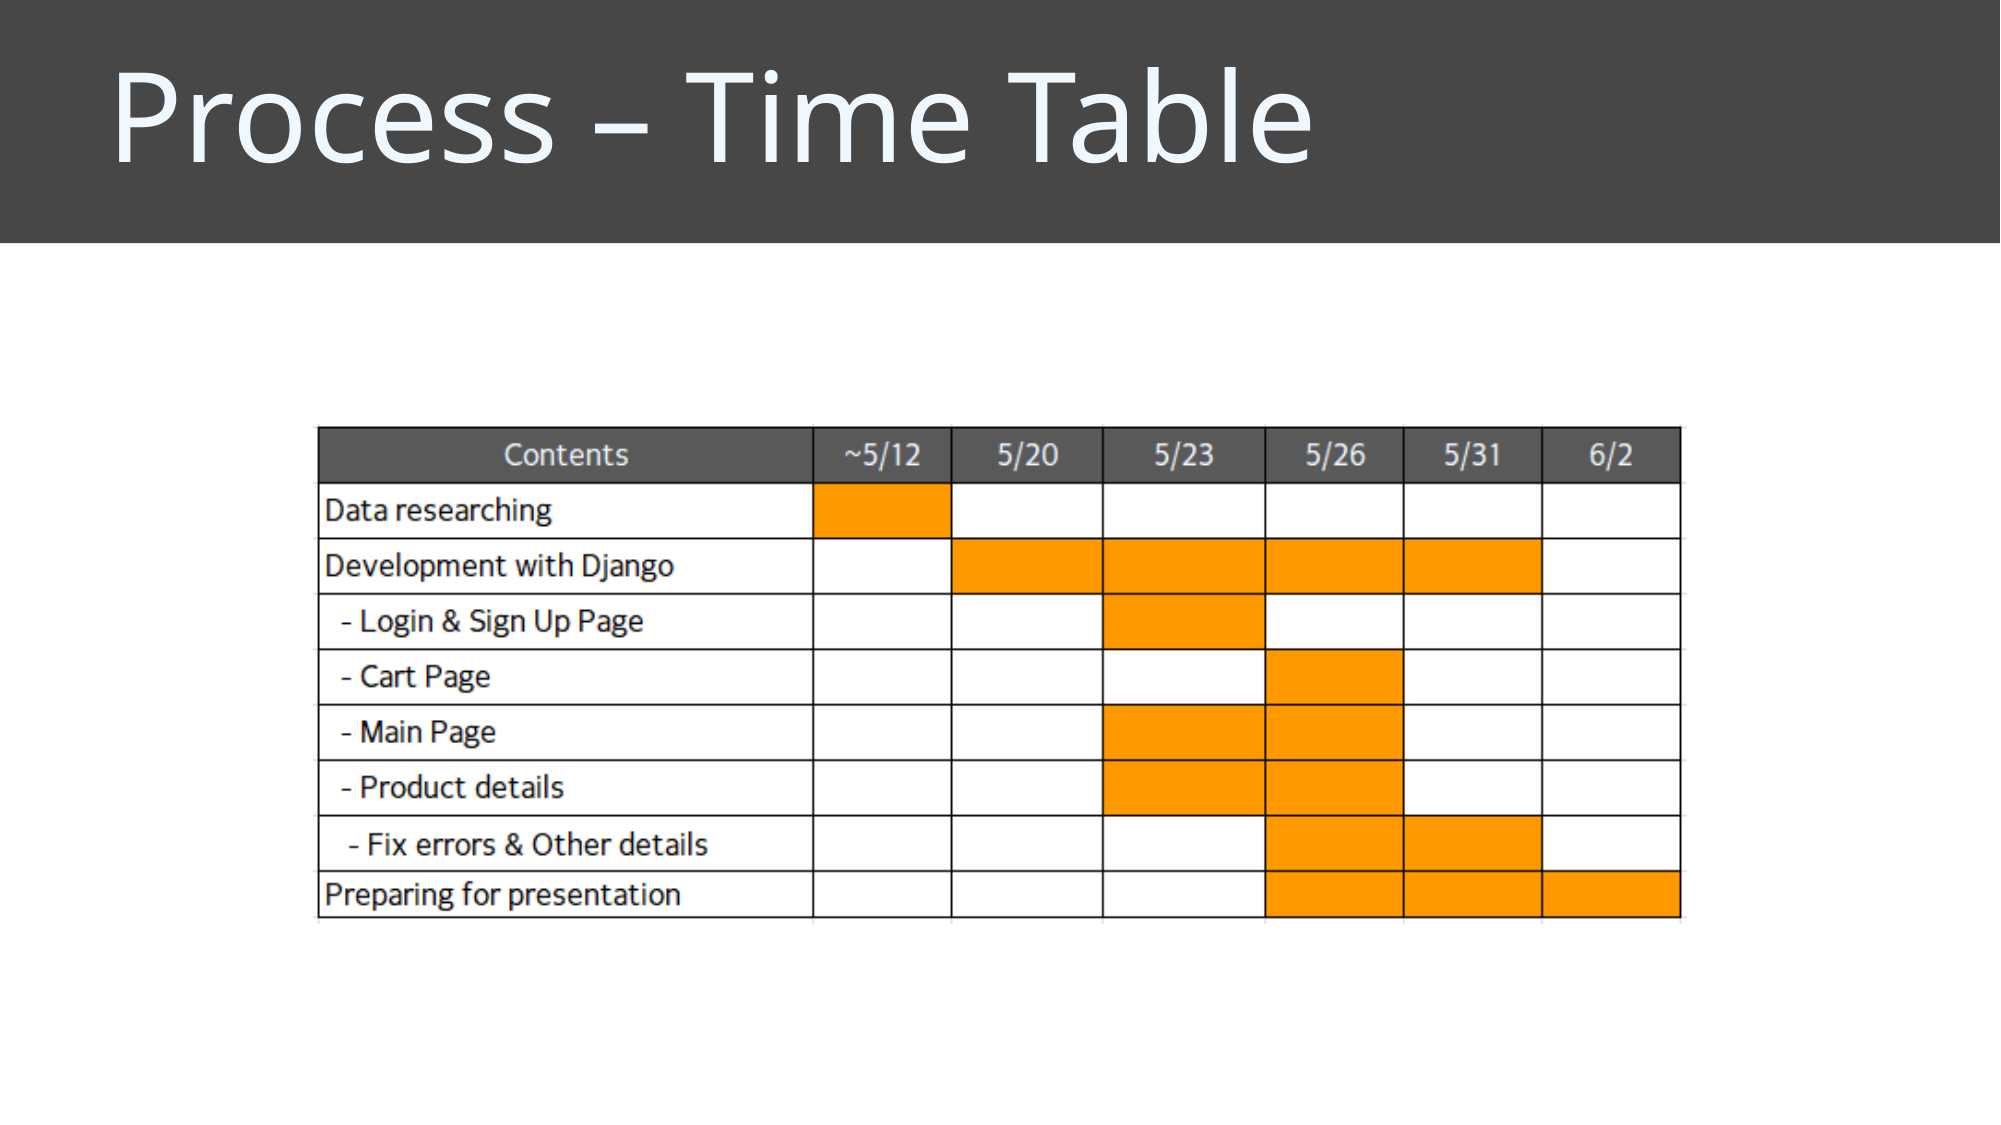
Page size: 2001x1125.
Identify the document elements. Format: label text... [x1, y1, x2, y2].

picture [312, 424, 1687, 924]
text_box [0, 0, 2000, 244]
text_box Process – Time Table [92, 12, 1818, 231]
